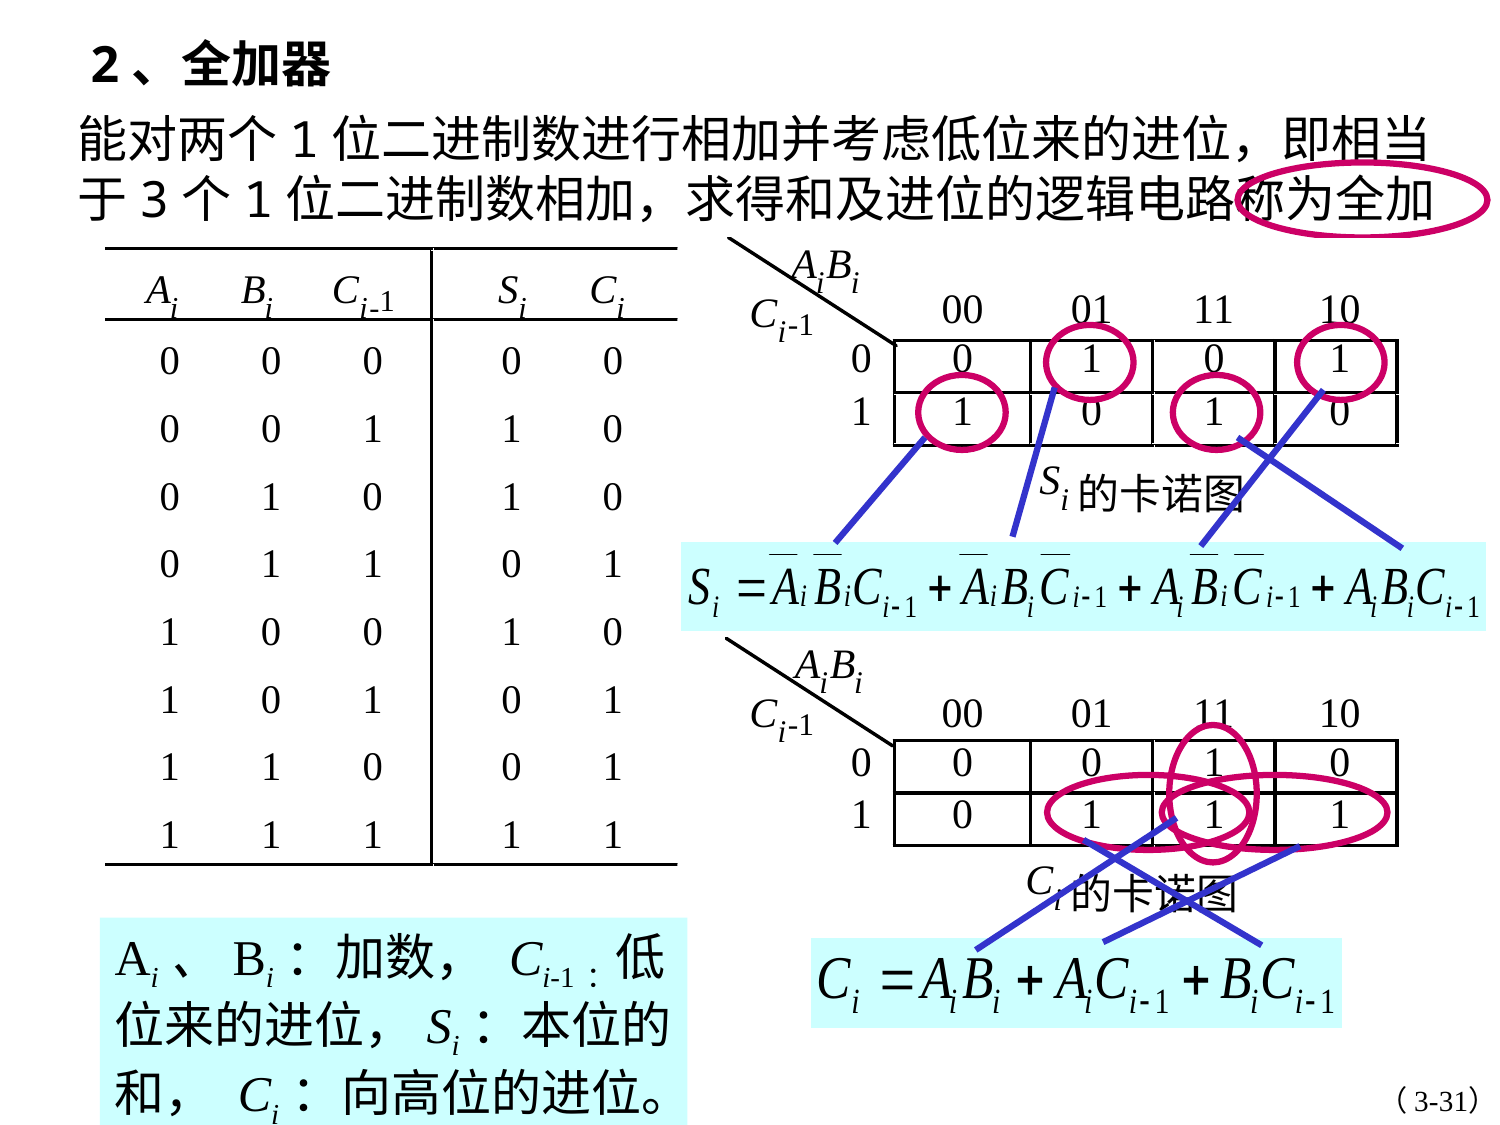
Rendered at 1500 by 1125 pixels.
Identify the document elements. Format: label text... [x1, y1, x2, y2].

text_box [724, 637, 1438, 928]
slide_number （3-31） [1200, 1074, 1500, 1125]
text_box 能对两个1位二进制数进行相加并考虑低位来的进位，即相当于3个1位二进制数相加，求得和及进位的逻辑电路称为全加器。 [62, 99, 1450, 295]
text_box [810, 937, 1342, 1029]
text_box [1237, 162, 1488, 237]
text_box Ai、Bi：加数， Ci-1：低位来的进位，Si：本位的和， Ci：向高位的进位。 [99, 917, 688, 1125]
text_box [681, 541, 1487, 631]
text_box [724, 237, 1438, 528]
text_box 2、全加器 [75, 24, 350, 99]
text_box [74, 230, 685, 900]
